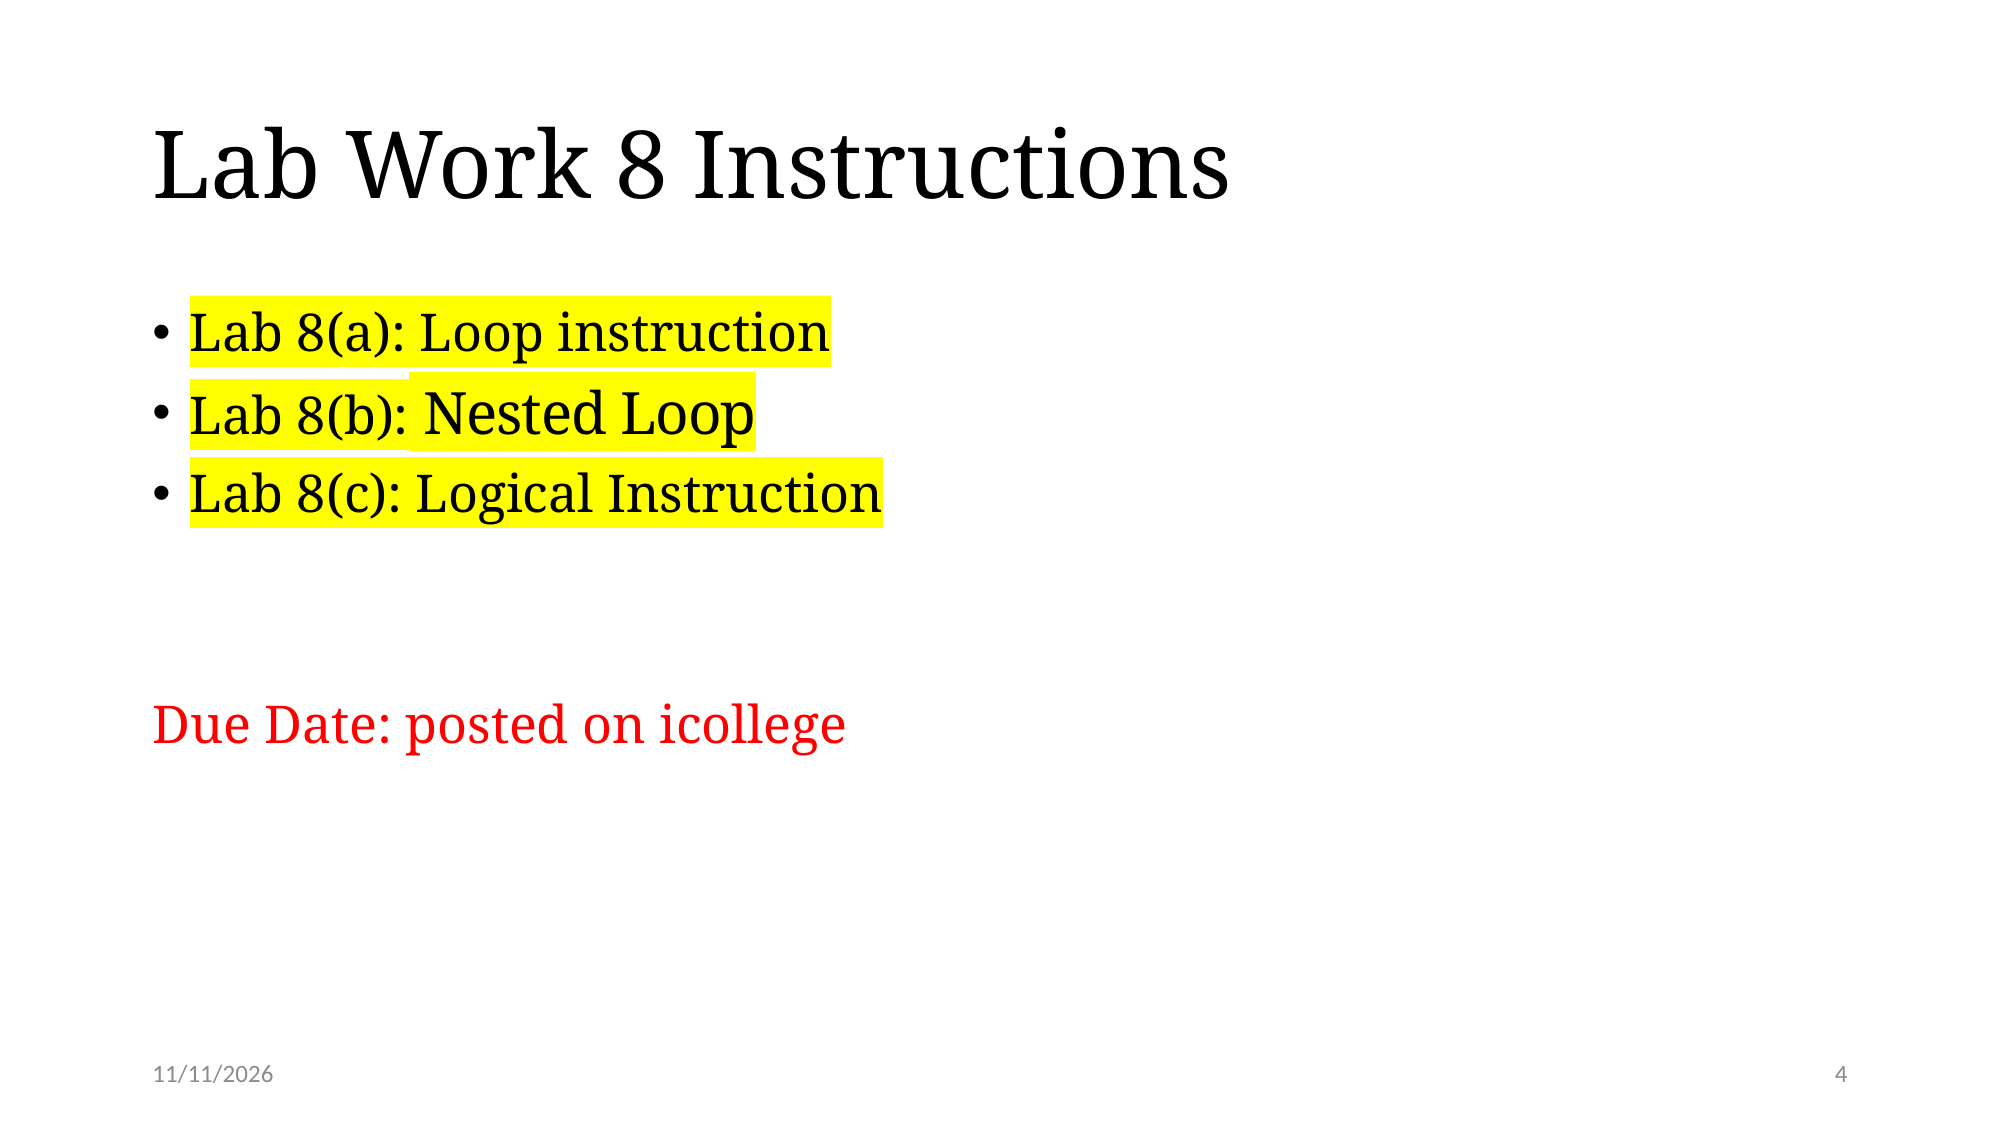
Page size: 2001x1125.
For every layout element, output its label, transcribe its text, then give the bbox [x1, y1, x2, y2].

list Lab 8(a): Loop instruction Lab 8(b): Nested Loop Lab 8(c): Logical Instruction Due Date: posted on icollege [137, 299, 1863, 1014]
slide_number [137, 1042, 588, 1103]
slide_number 4 [1412, 1042, 1863, 1103]
title Lab Work 8 Instructions [137, 59, 1863, 278]
